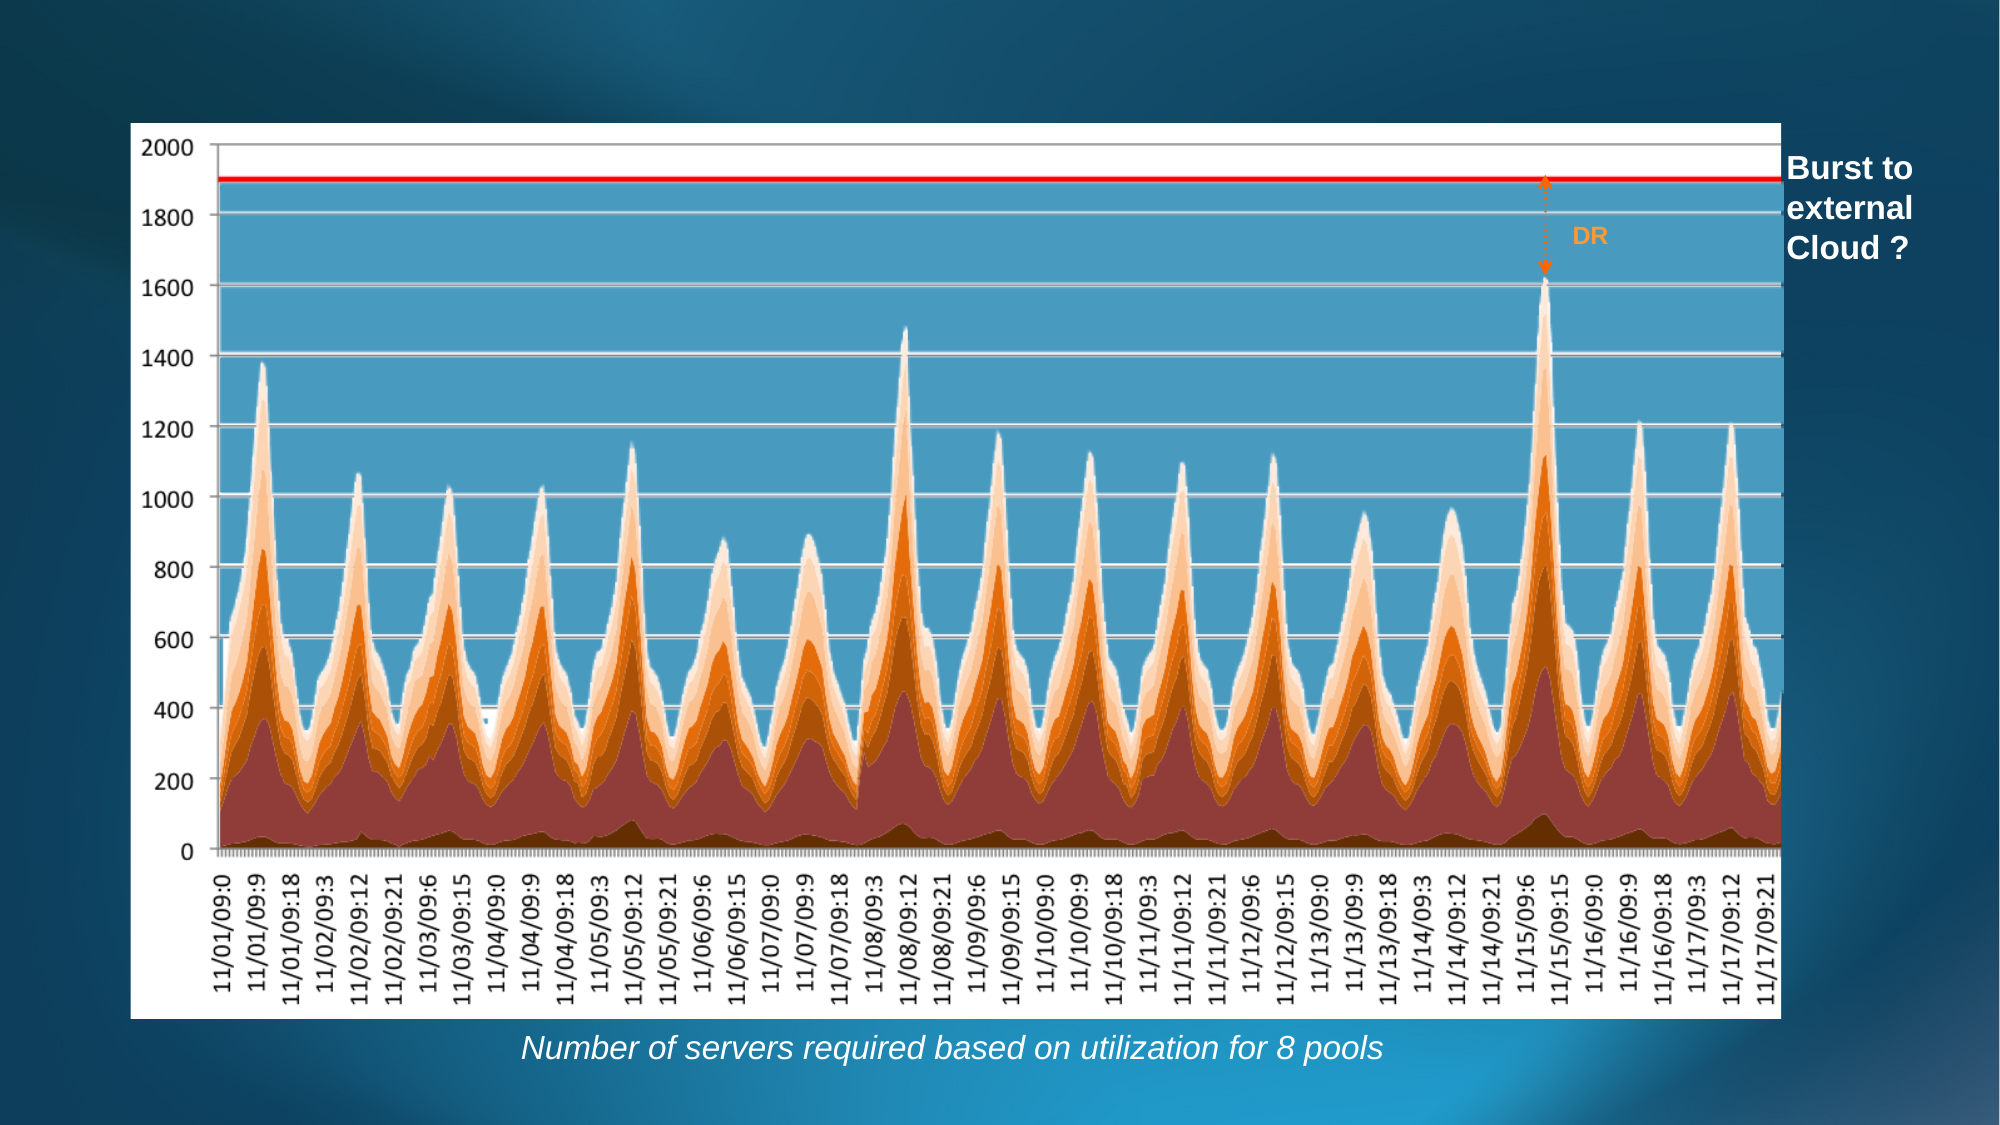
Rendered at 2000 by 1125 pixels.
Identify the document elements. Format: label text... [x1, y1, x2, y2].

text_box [1791, 138, 1931, 276]
text_box Number of servers required based on utilization for 8 pools [367, 1036, 1539, 1075]
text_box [1545, 174, 1638, 276]
picture [0, 0, 2000, 1125]
